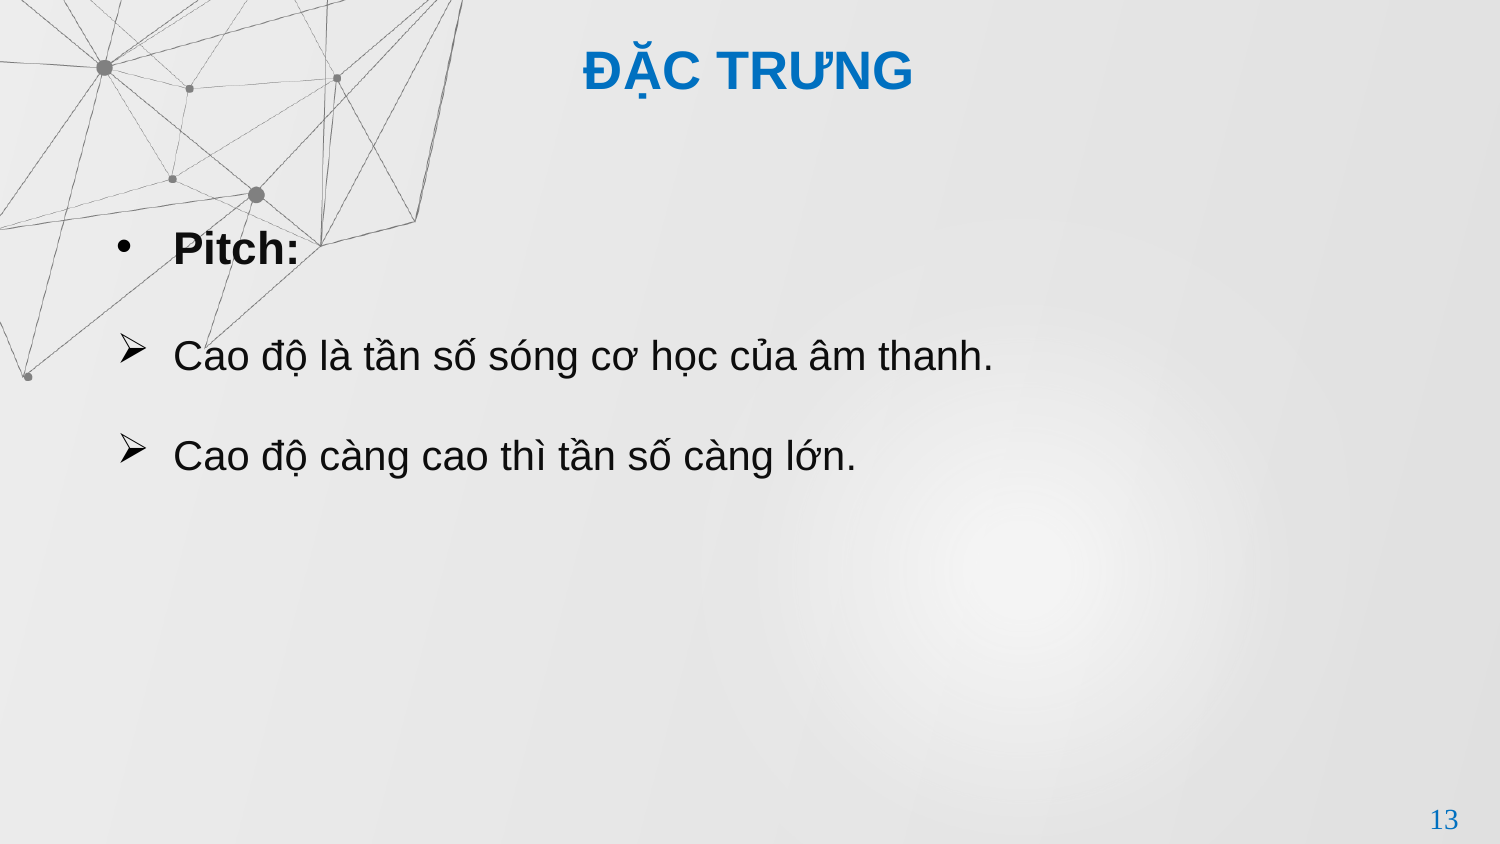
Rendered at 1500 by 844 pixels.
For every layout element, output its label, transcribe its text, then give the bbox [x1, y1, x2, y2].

text_box 13 [1414, 792, 1482, 843]
picture [0, 0, 1500, 844]
title ĐẶC TRƯNG [322, 20, 1178, 141]
text_box Pitch: Cao độ là tần số sóng cơ học của âm thanh. Cao độ càng cao thì tần số càng lớn. [101, 161, 1362, 637]
